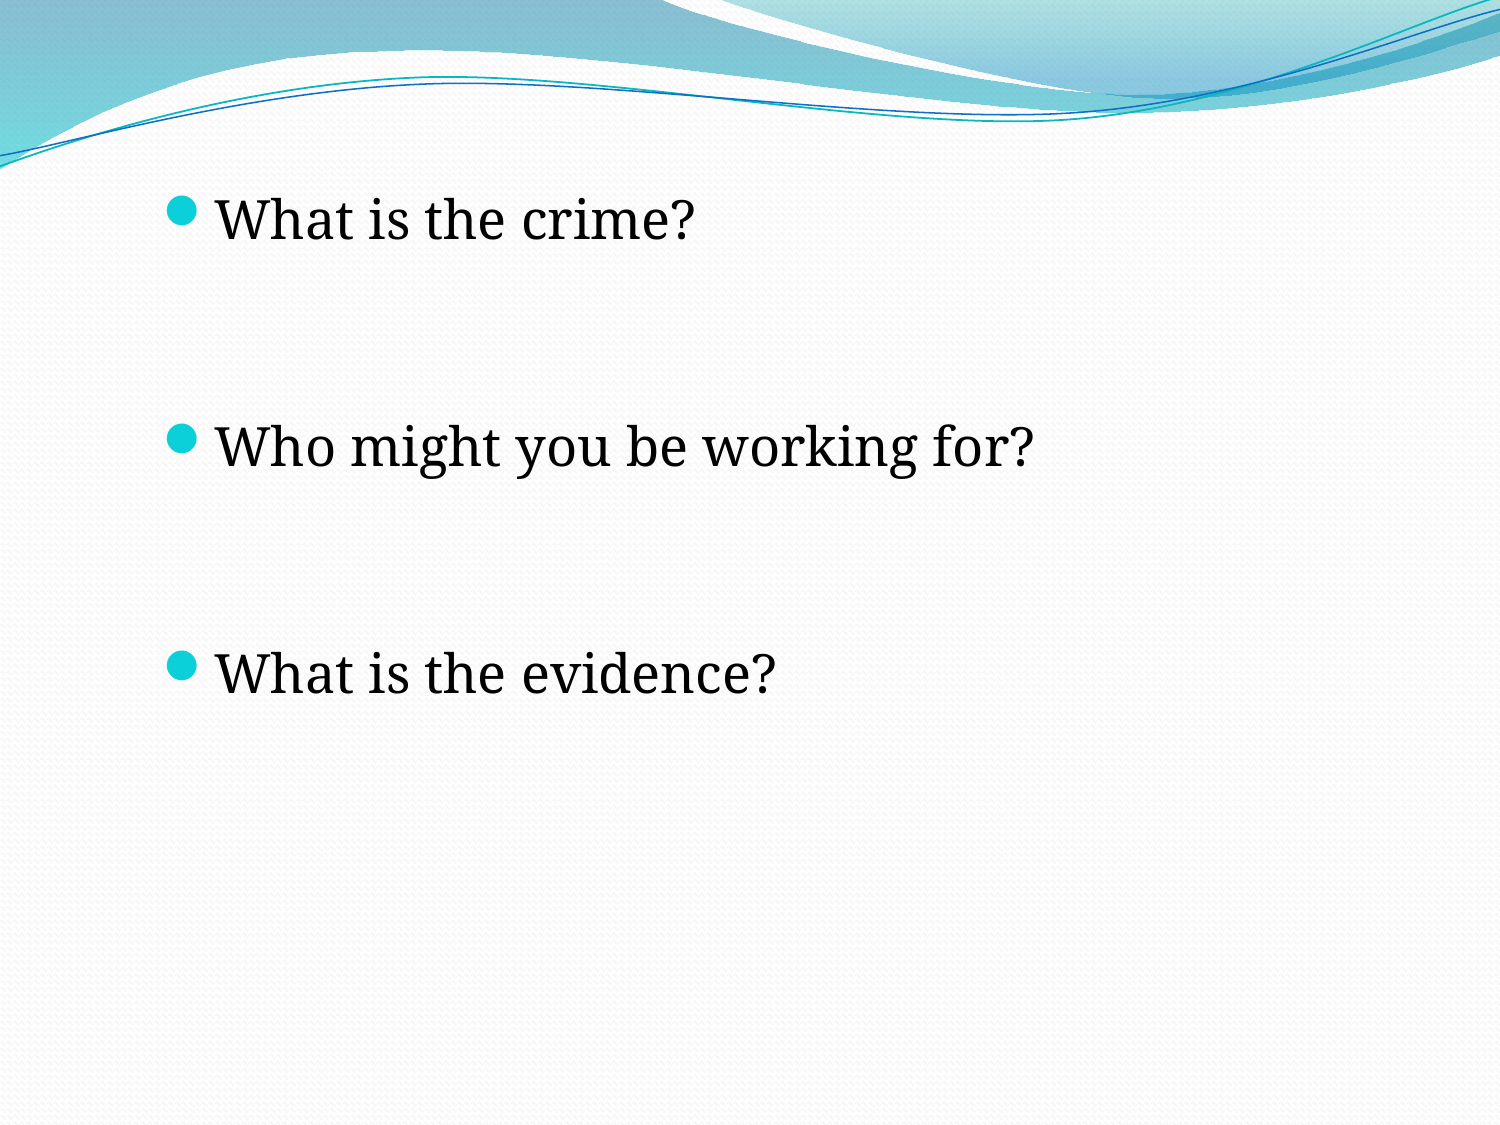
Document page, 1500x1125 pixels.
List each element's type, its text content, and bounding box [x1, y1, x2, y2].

list What is the crime? Who might you be working for? What is the evidence? [147, 101, 1426, 1006]
